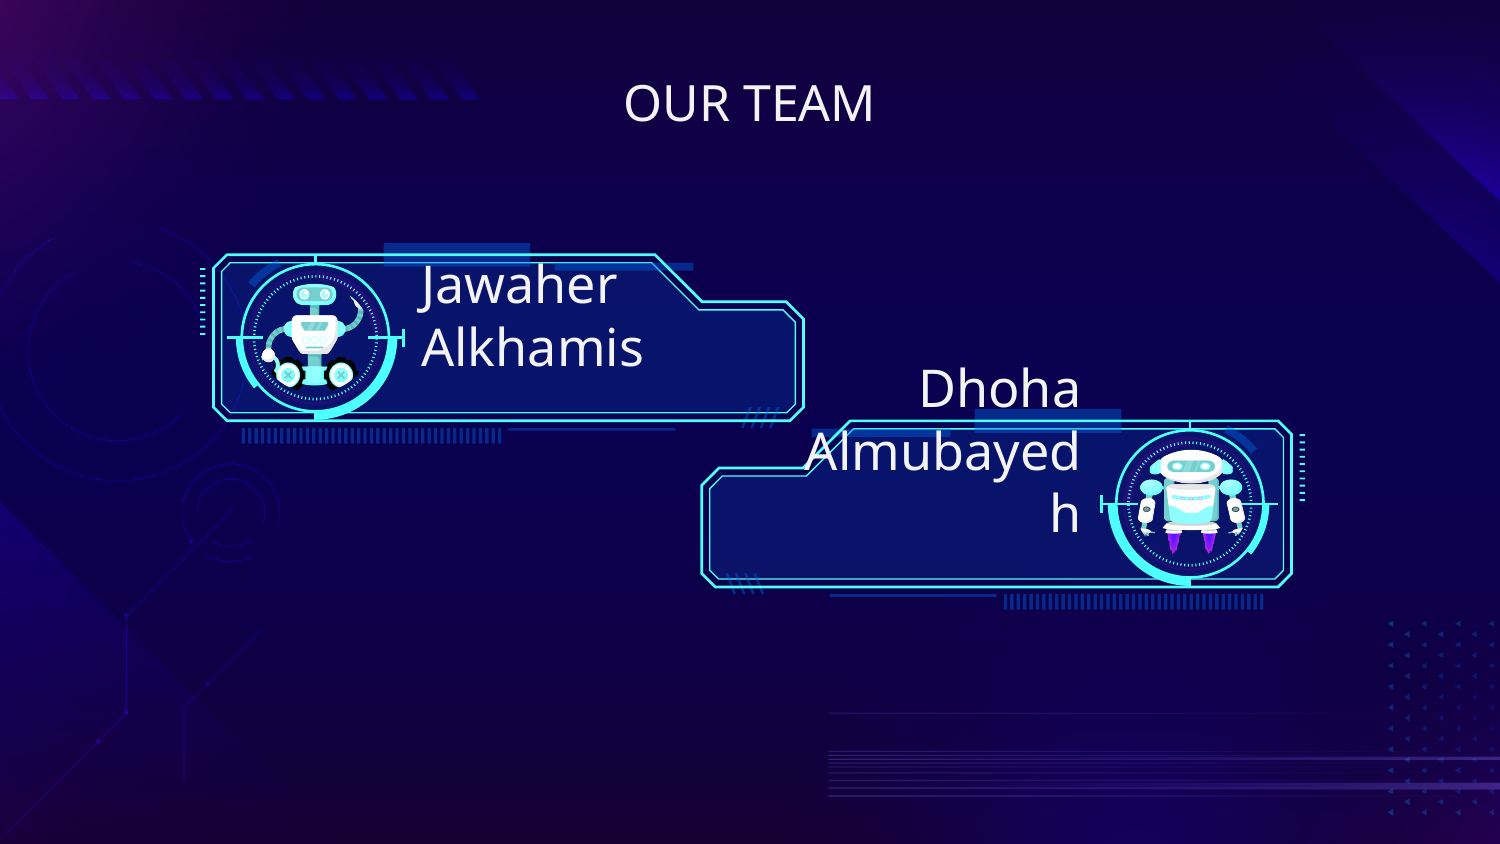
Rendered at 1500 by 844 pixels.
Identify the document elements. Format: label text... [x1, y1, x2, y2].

picture [0, 0, 1500, 844]
title OUR TEAM [322, 0, 1178, 147]
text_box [700, 408, 1306, 610]
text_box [199, 242, 806, 444]
